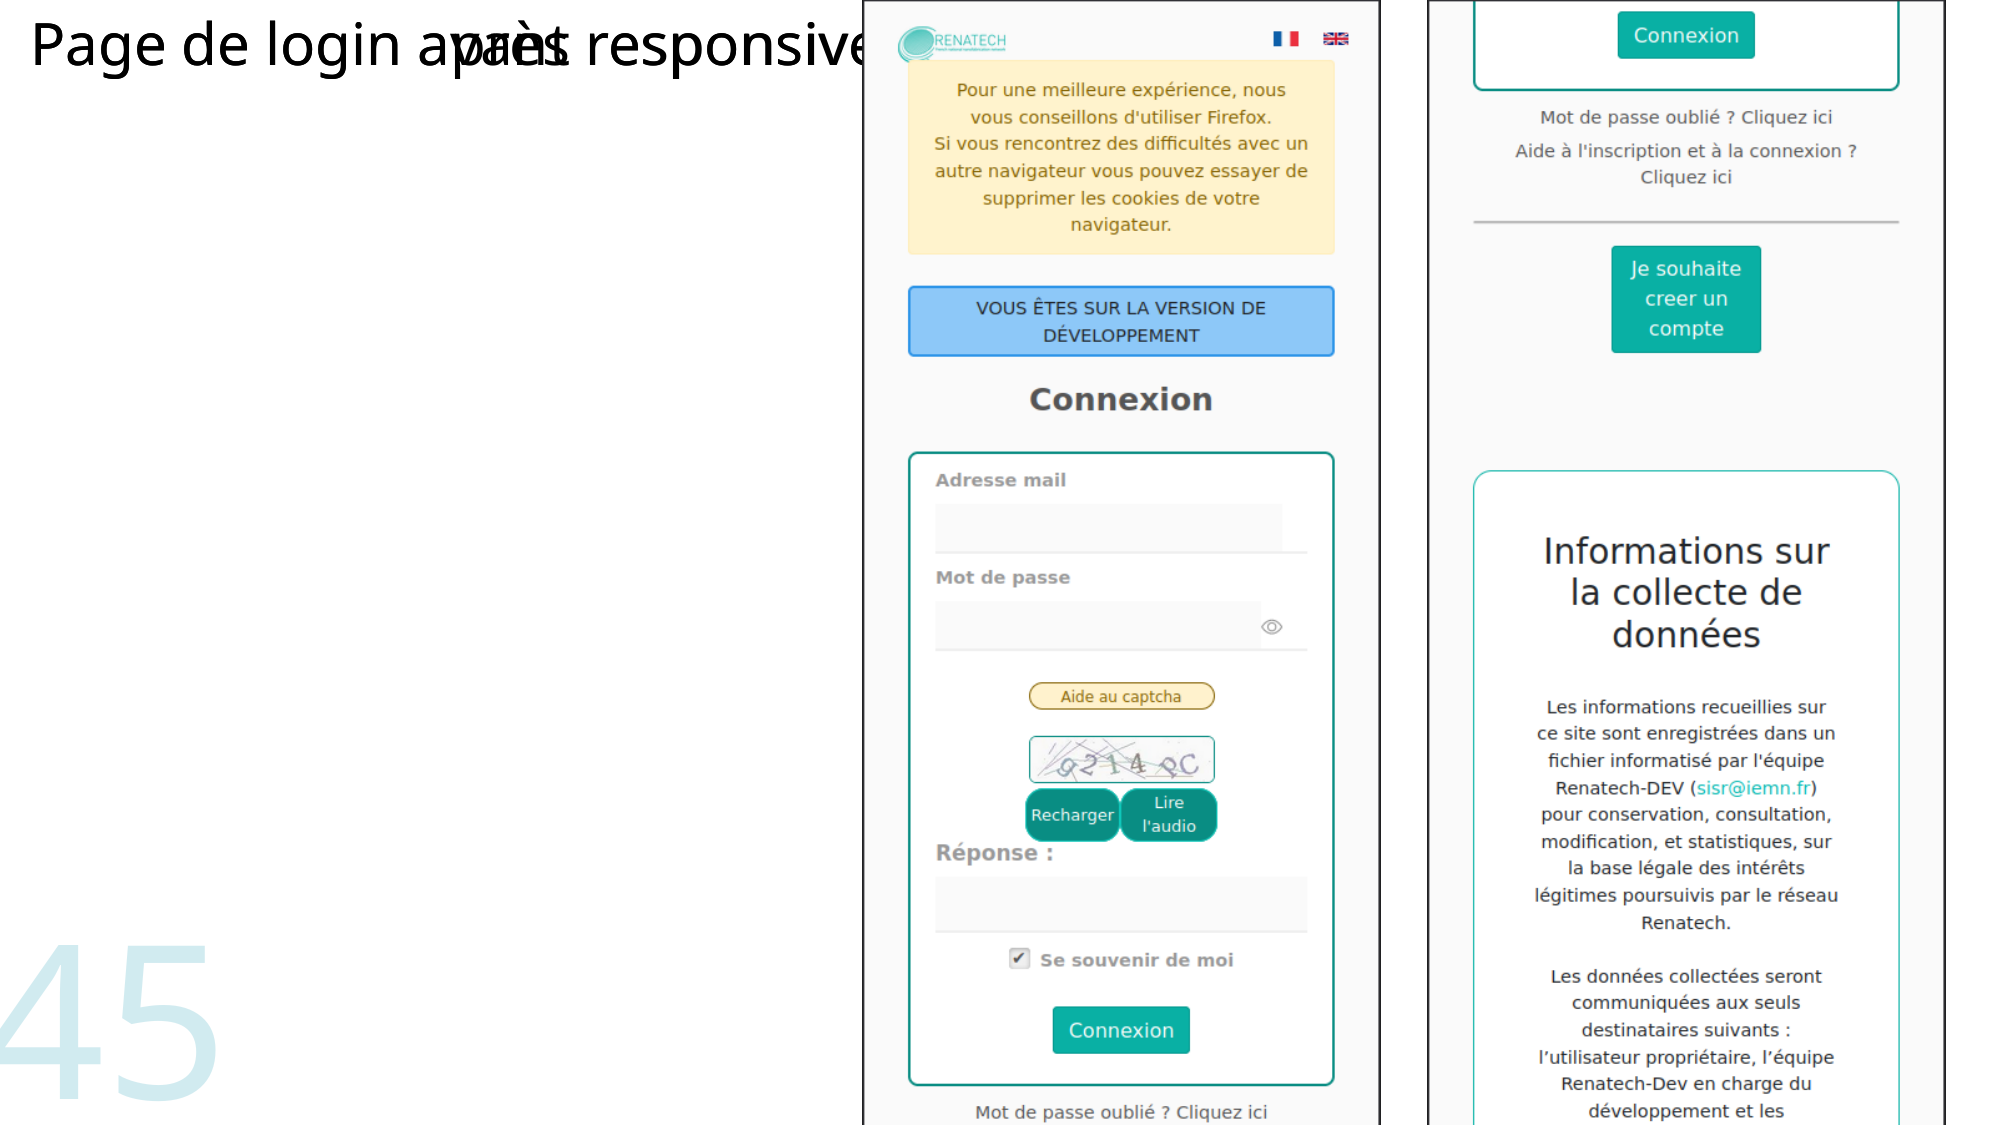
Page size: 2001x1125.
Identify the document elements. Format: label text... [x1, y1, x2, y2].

text_box Page de login après responsive : [15, 0, 862, 85]
picture [1426, 0, 1946, 1125]
slide_number 45 [0, 955, 243, 1125]
picture [862, 0, 1382, 1125]
